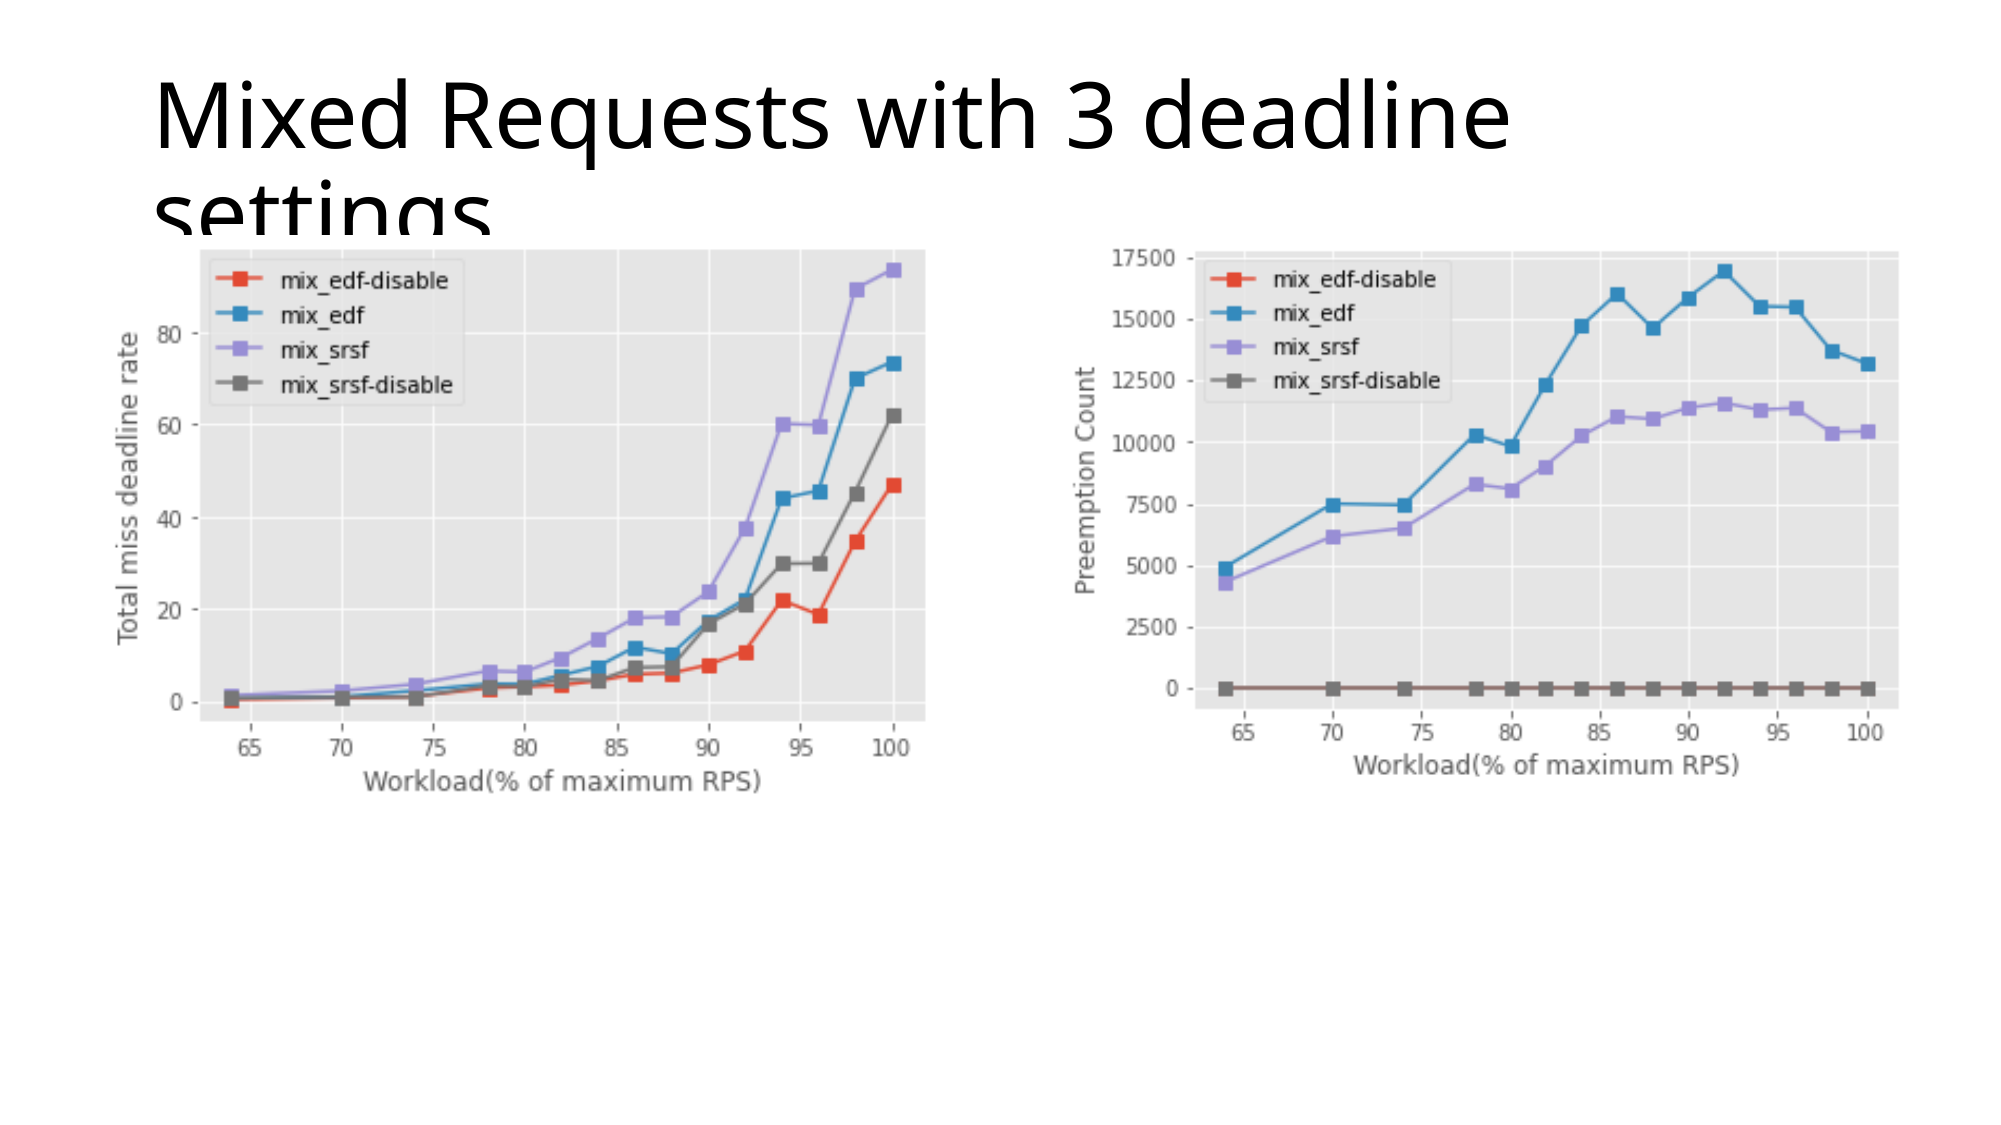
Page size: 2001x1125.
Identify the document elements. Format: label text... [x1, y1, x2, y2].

picture [103, 235, 939, 811]
picture [1061, 235, 1914, 796]
title Mixed Requests with 3 deadline settings [137, 59, 1863, 278]
